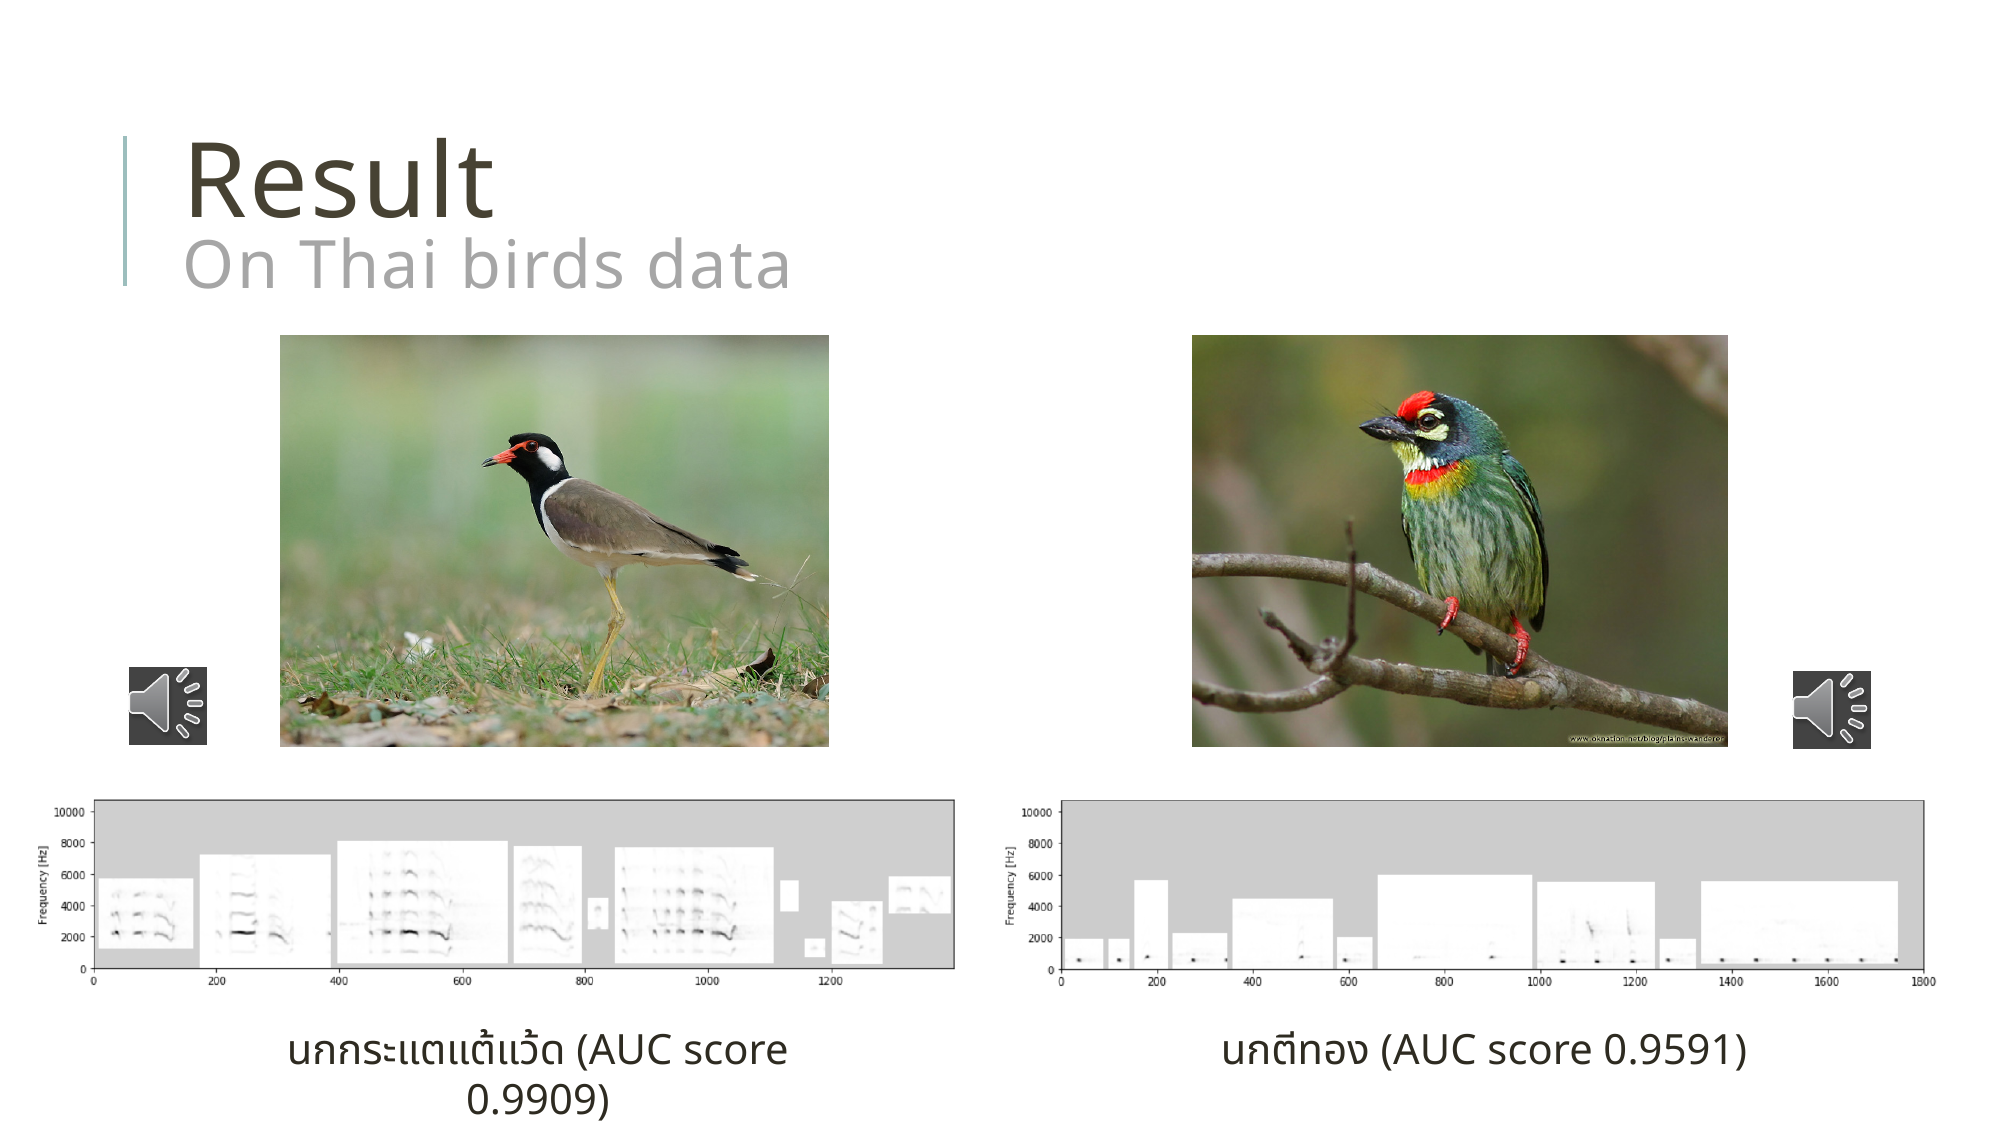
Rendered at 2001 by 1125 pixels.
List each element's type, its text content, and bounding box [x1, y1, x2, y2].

picture [127, 665, 209, 746]
picture [279, 335, 829, 748]
picture [1192, 335, 1728, 748]
title Result On Thai birds data [168, 96, 1763, 342]
picture [999, 791, 1941, 996]
text_box นกตีทอง (AUC score 0.9591) [1192, 1015, 1776, 1081]
text_box นกกระแตแต้แว้ด (AUC score 0.9909) [246, 1015, 830, 1125]
picture [24, 789, 966, 996]
picture [1791, 670, 1873, 751]
